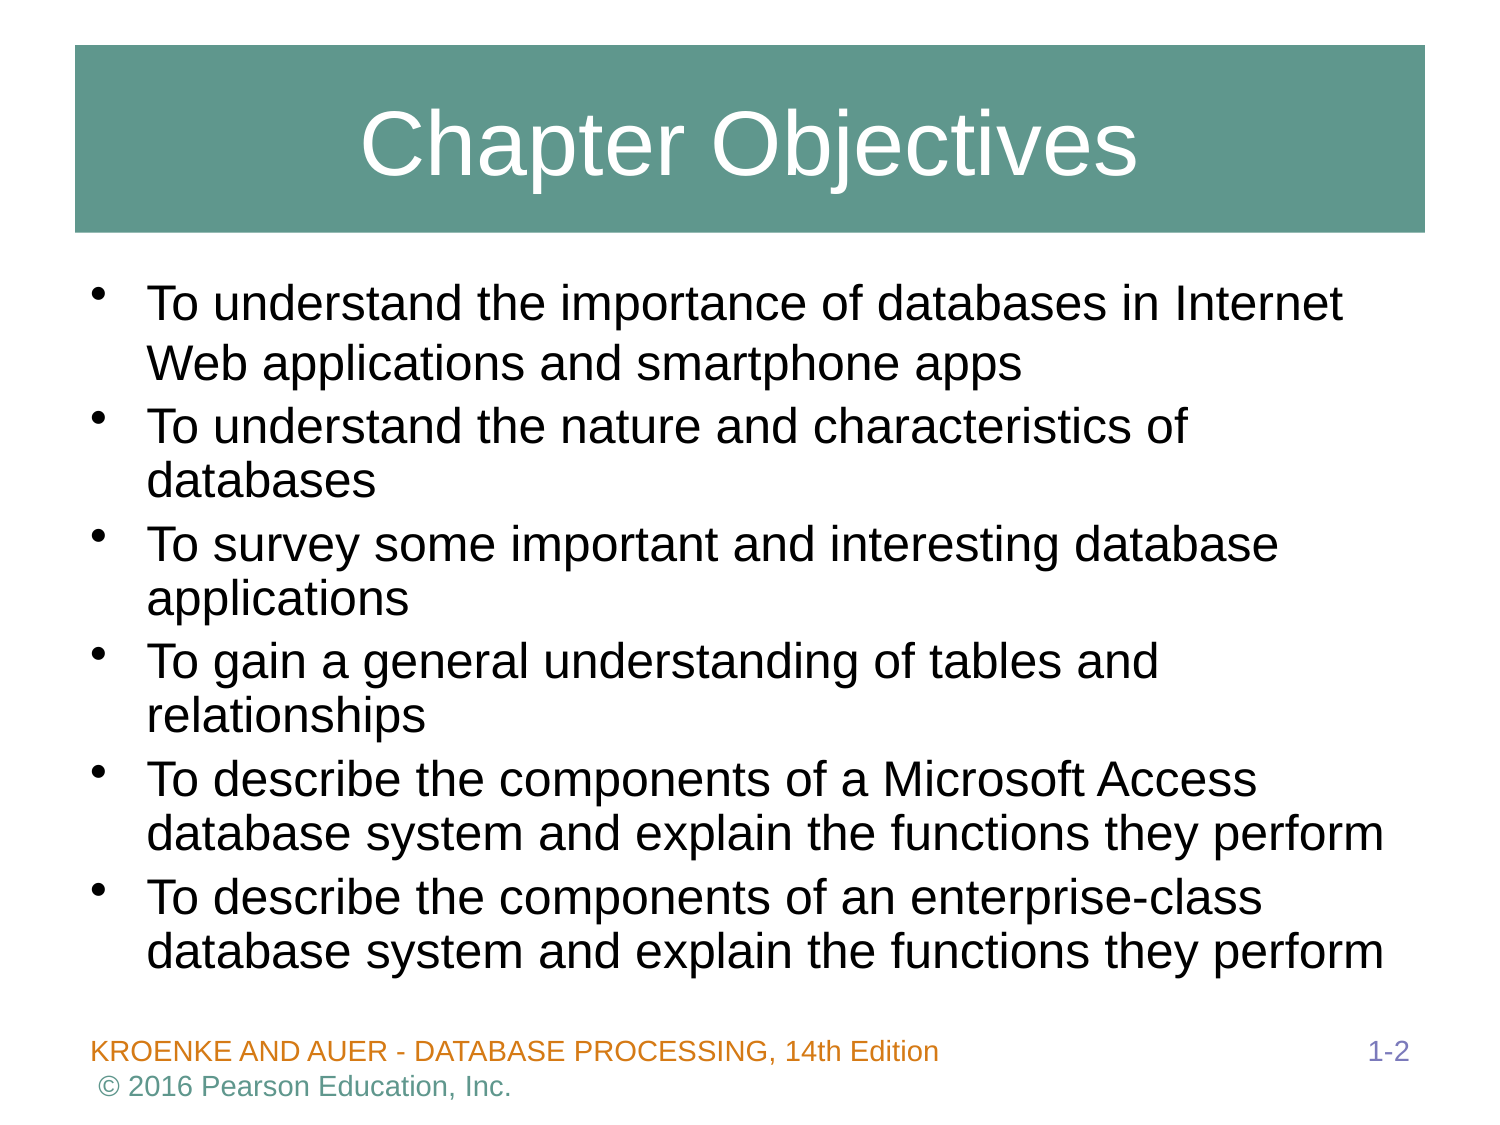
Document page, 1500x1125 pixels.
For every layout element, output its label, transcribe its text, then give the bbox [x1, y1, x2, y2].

title Chapter Objectives [74, 44, 1426, 233]
footer KROENKE AND AUER - DATABASE PROCESSING, 14th Edition © 2016 Pearson Education, Inc. [74, 1024, 963, 1104]
slide_number 1-2 [1074, 1024, 1426, 1103]
list To understand the importance of databases in Internet Web applications and smartphone apps To understand the nature and characteristics of databases To survey some important and interesting database applications To gain a general understanding of tables and relationships To describe the components of a Microsoft Access database system and explain the functions they perform To describe the components of an enterprise-class database system and explain the functions they perform [74, 262, 1426, 1006]
